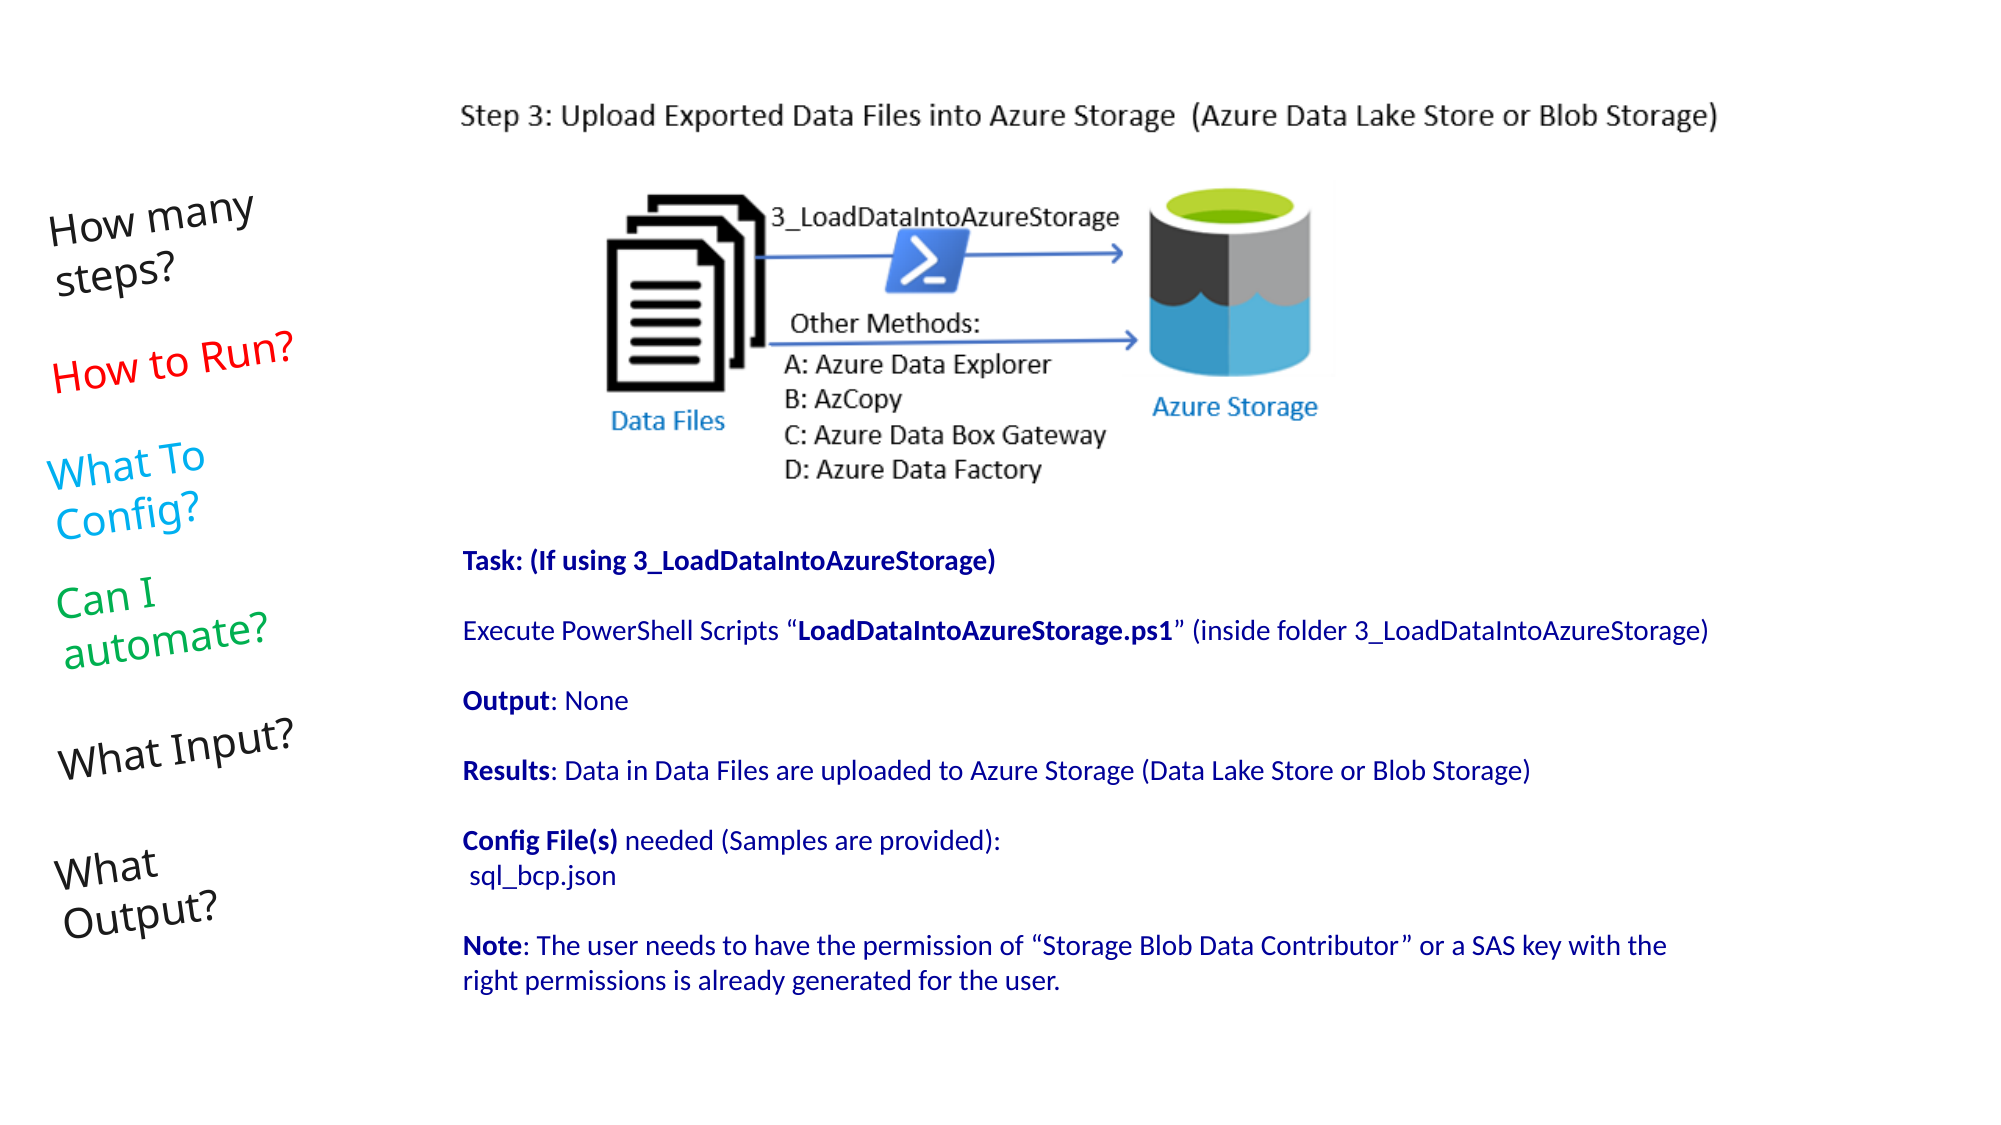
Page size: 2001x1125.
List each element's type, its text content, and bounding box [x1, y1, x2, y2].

text_box What Output? [51, 812, 326, 949]
text_box Can I automate? [51, 541, 326, 679]
text_box Task: (If using 3_LoadDataIntoAzureStorage) Execute PowerShell Scripts “LoadDataIntoAzureStorage.ps1” (inside folder 3_LoadDataIntoAzureStorage) Output: None Results: Data in Data Files are uploaded to Azure Storage (Data Lake Store or Blob Storage) Config File(s) needed (Samples are provided): sql_bcp.json Note: The user needs to have the permission of “Storage Blob Data Contributor” or a SAS key with the right permissions is already generated for the user. [462, 541, 1722, 1032]
text_box What Input? [54, 701, 323, 790]
text_box How to Run? [47, 315, 315, 403]
text_box What To Config? [44, 412, 319, 550]
picture [407, 57, 1751, 504]
text_box How many steps? [44, 169, 315, 306]
